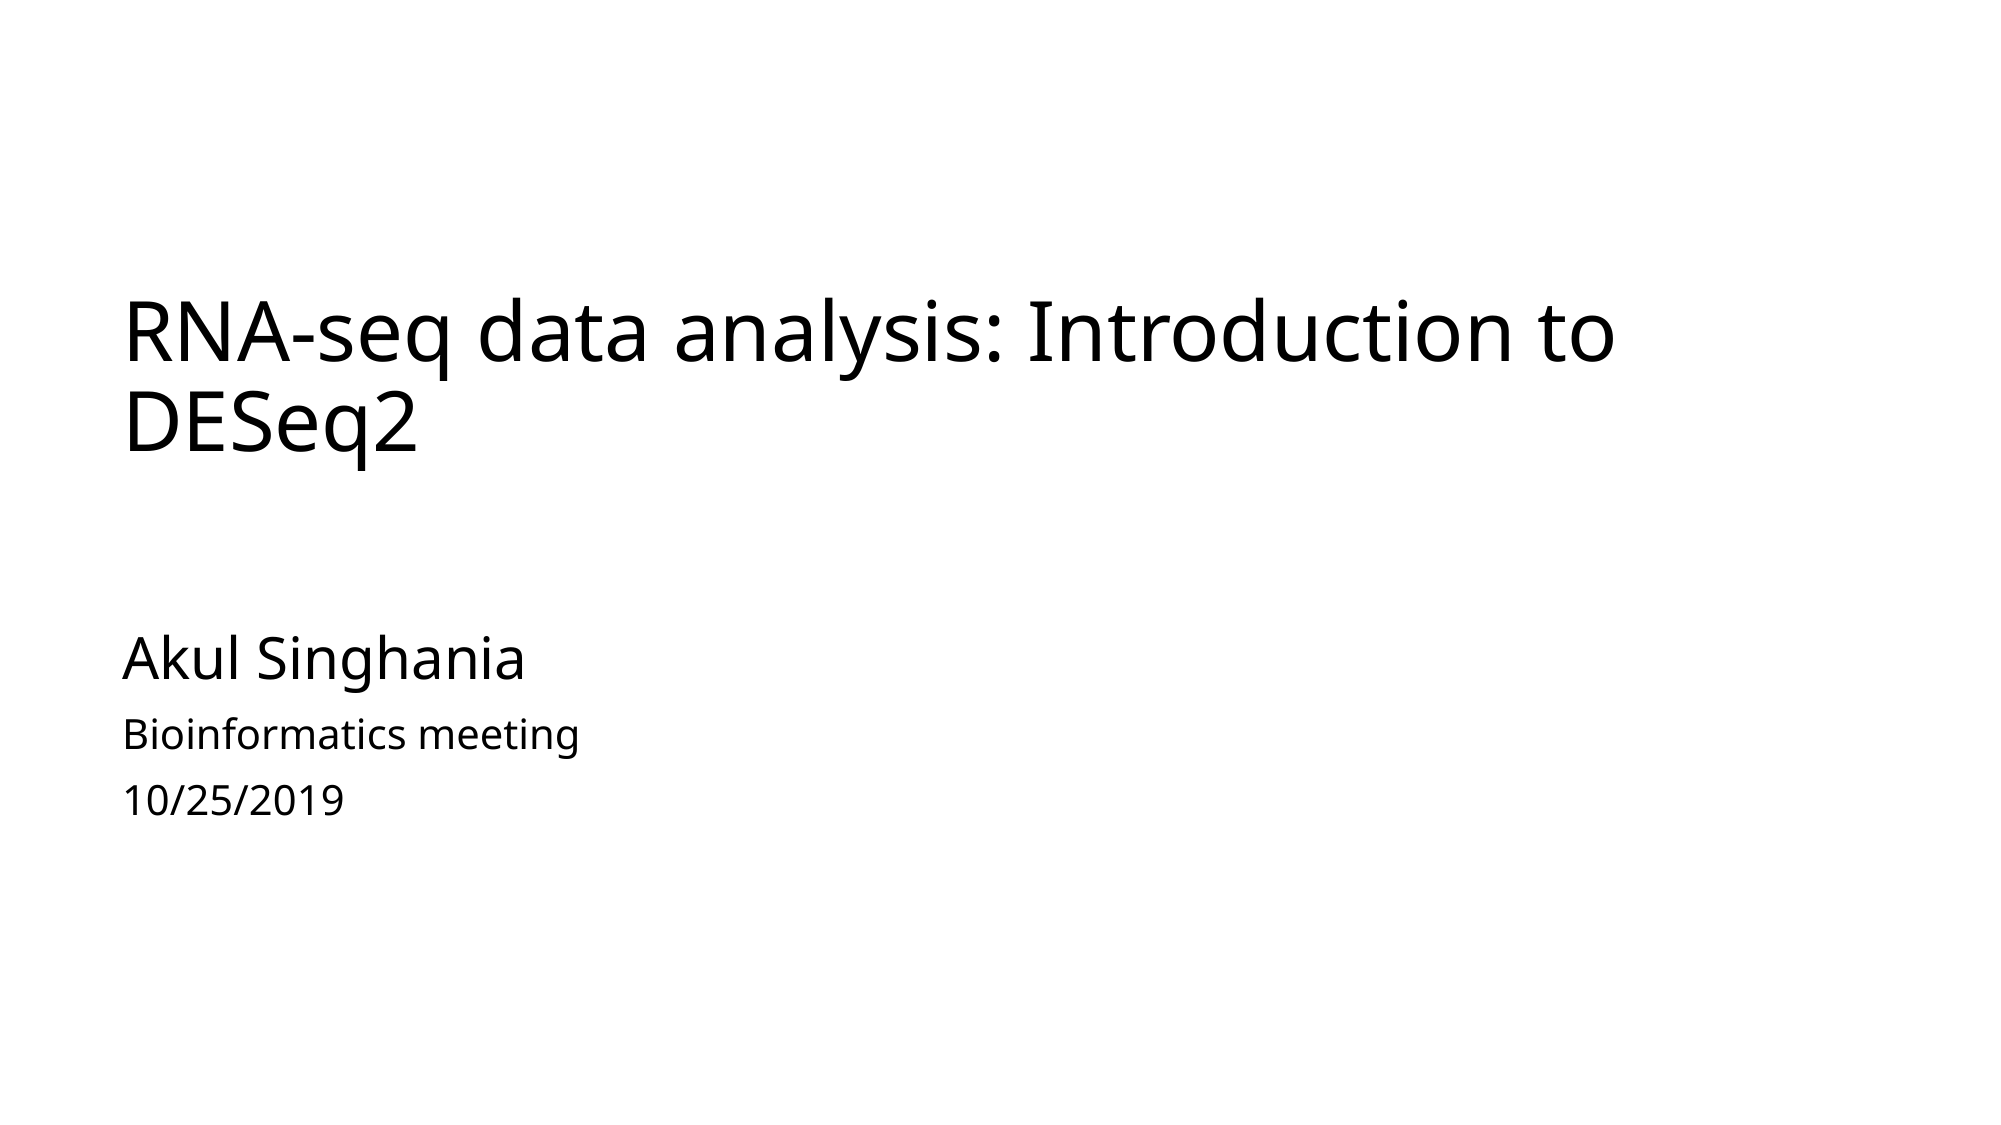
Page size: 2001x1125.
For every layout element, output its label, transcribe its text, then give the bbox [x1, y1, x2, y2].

subtitle Akul Singhania Bioinformatics meeting 10/25/2019 [107, 590, 2000, 863]
title RNA-seq data analysis: Introduction to DESeq2 [107, 184, 1889, 576]
